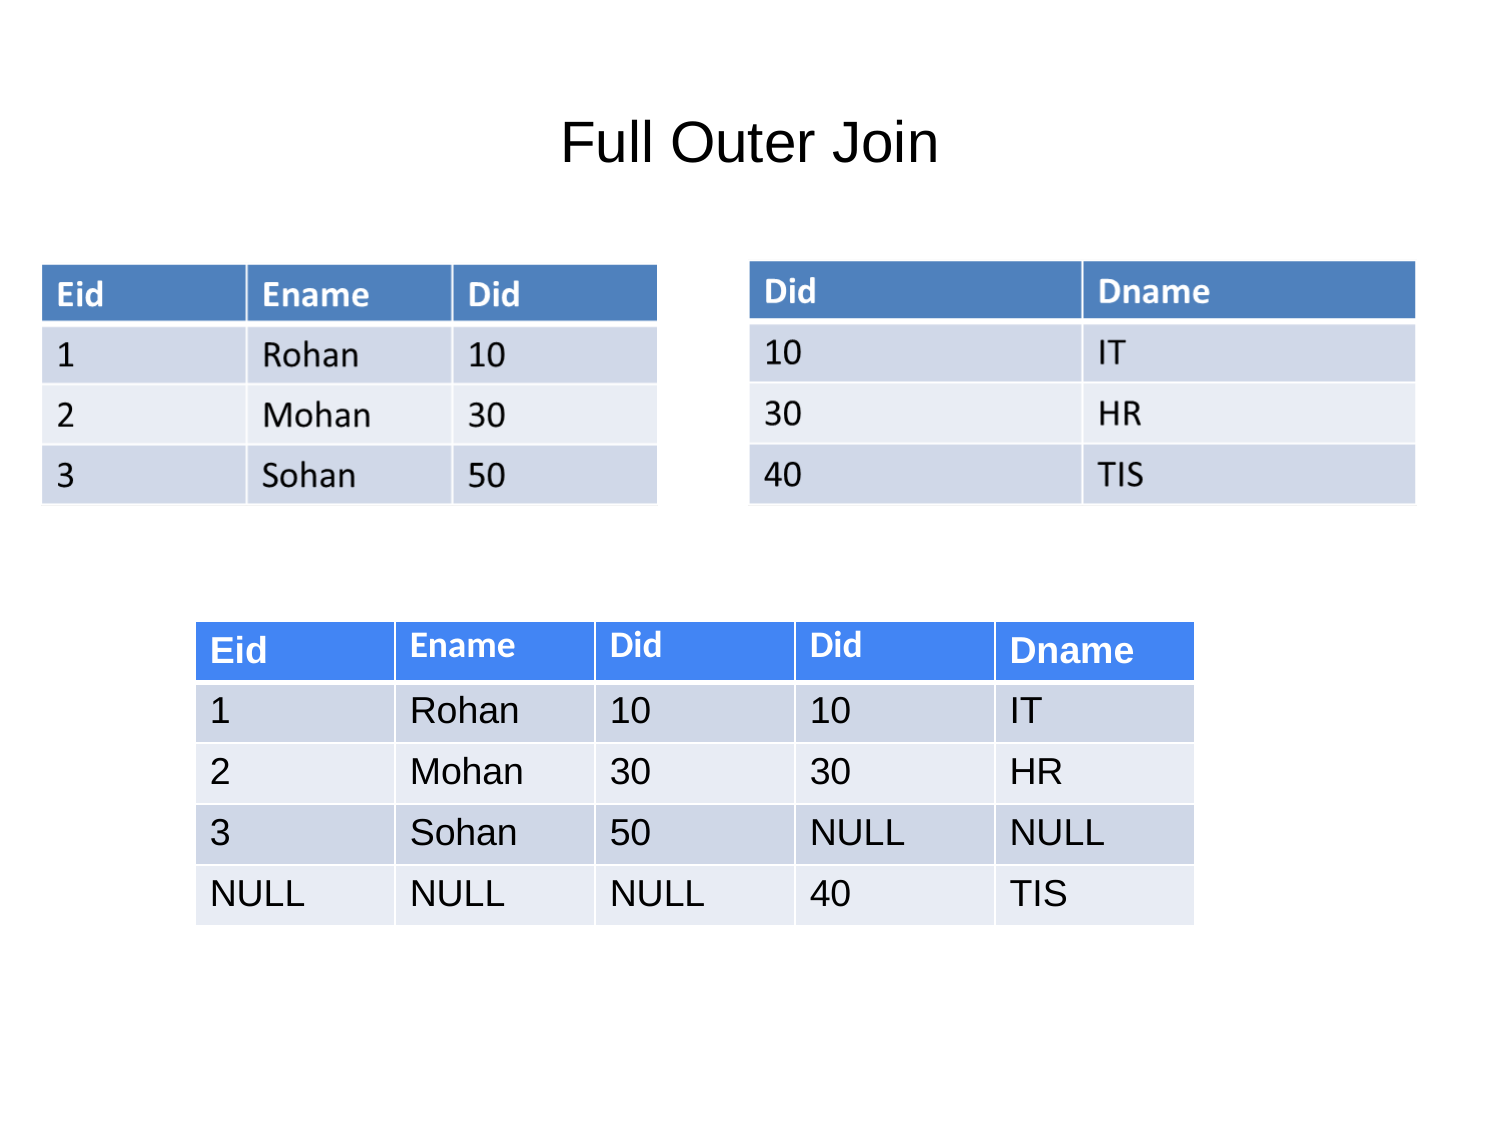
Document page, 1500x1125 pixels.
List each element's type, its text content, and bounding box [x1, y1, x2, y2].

table_header Eid [196, 622, 394, 680]
table_cell 50 [596, 805, 794, 864]
table_cell 2 [196, 744, 394, 803]
table_cell NULL [196, 866, 394, 925]
table_header Did [796, 622, 994, 680]
table_cell 10 [796, 685, 994, 742]
table_cell 10 [596, 685, 794, 742]
table_cell 30 [596, 744, 794, 803]
table_cell NULL [396, 866, 594, 925]
table_cell NULL [996, 805, 1194, 864]
table_cell TIS [996, 866, 1194, 925]
table_cell HR [996, 744, 1194, 803]
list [40, 259, 658, 520]
table_cell 1 [196, 685, 394, 742]
table_cell 40 [796, 866, 994, 925]
table_cell Sohan [396, 805, 594, 864]
table_cell NULL [596, 866, 794, 925]
table_cell NULL [796, 805, 994, 864]
table_cell Rohan [396, 685, 594, 742]
table_cell IT [996, 685, 1194, 742]
title Full Outer Join [75, 45, 1425, 233]
picture [748, 255, 1417, 520]
table_cell 30 [796, 744, 994, 803]
table_header Dname [996, 622, 1194, 680]
table_cell Mohan [396, 744, 594, 803]
table_cell 3 [196, 805, 394, 864]
table_header Did [596, 622, 794, 680]
table_header Ename [396, 622, 594, 680]
